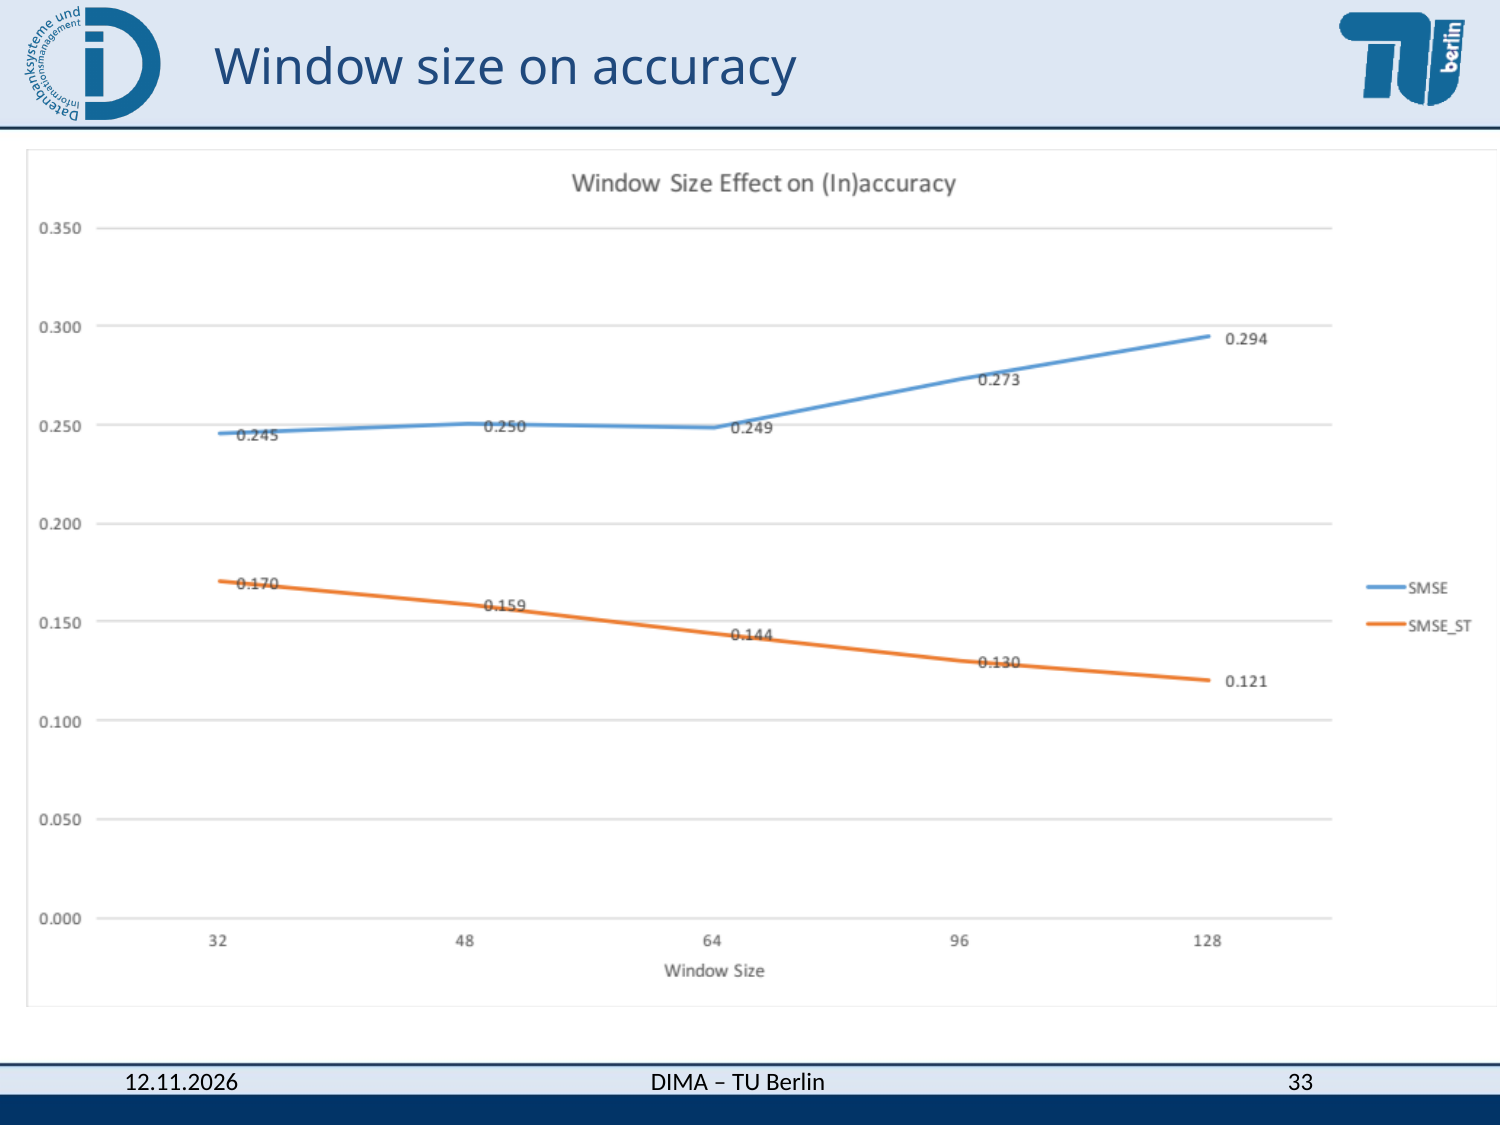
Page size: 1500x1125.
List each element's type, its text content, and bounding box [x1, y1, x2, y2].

title Window size on accuracy [199, 11, 1325, 118]
picture [0, 0, 1500, 1125]
